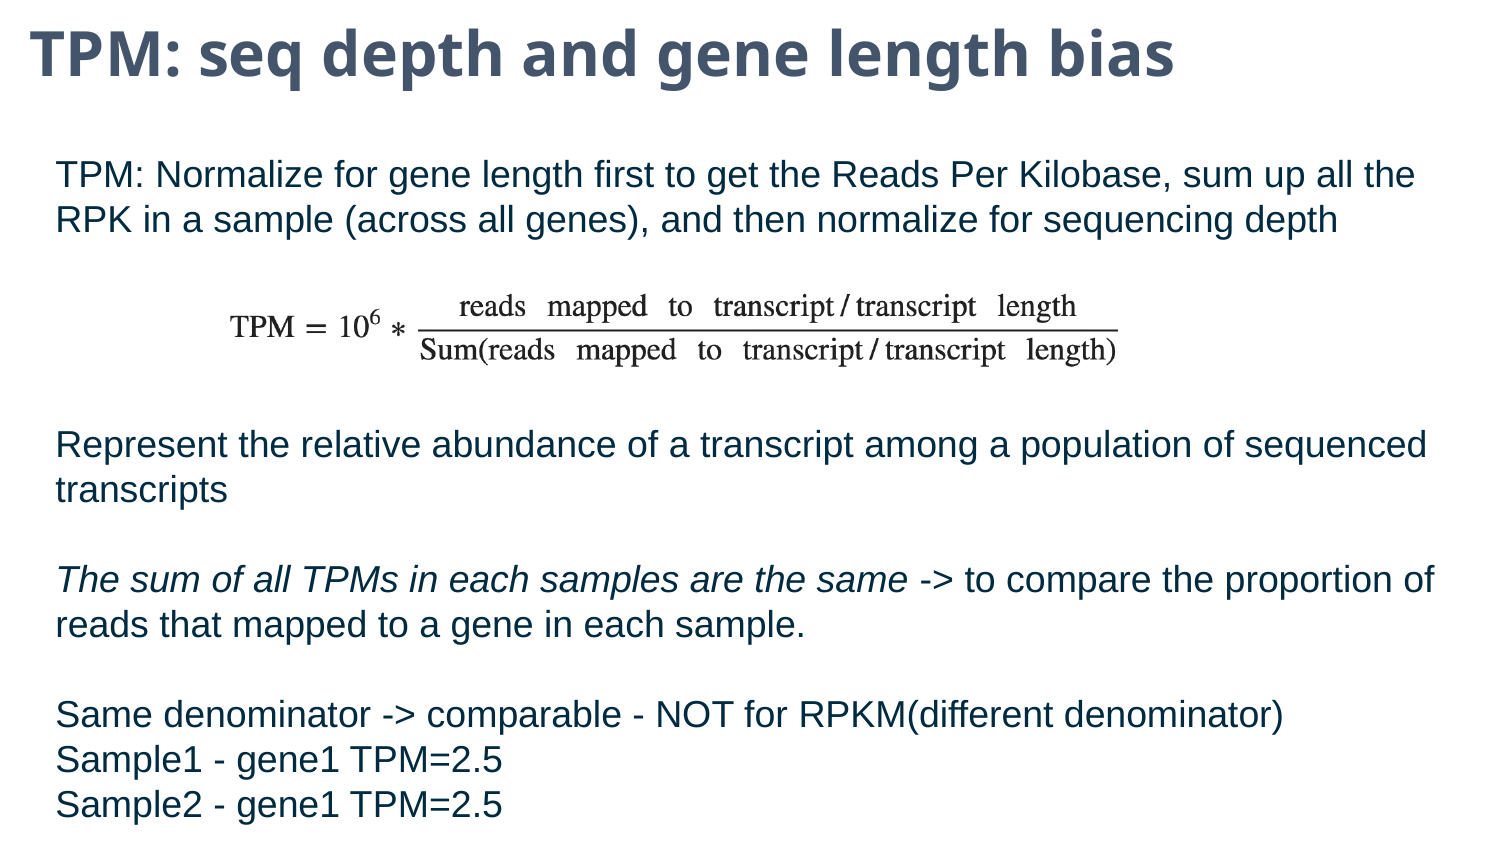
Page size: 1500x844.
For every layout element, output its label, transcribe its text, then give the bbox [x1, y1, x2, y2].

text_box TPM: seq depth and gene length bias [29, 22, 1500, 144]
text_box TPM: Normalize for gene length first to get the Reads Per Kilobase, sum up all the RPK in a sample (across all genes), and then normalize for sequencing depth Represent the relative abundance of a transcript among a population of sequenced transcripts The sum of all TPMs in each samples are the same -> to compare the proportion of reads that mapped to a gene in each sample. Same denominator -> comparable - NOT for RPKM(different denominator) Sample1 - gene1 TPM=2.5 Sample2 - gene1 TPM=2.5 [44, 99, 1471, 831]
picture [207, 263, 1164, 386]
